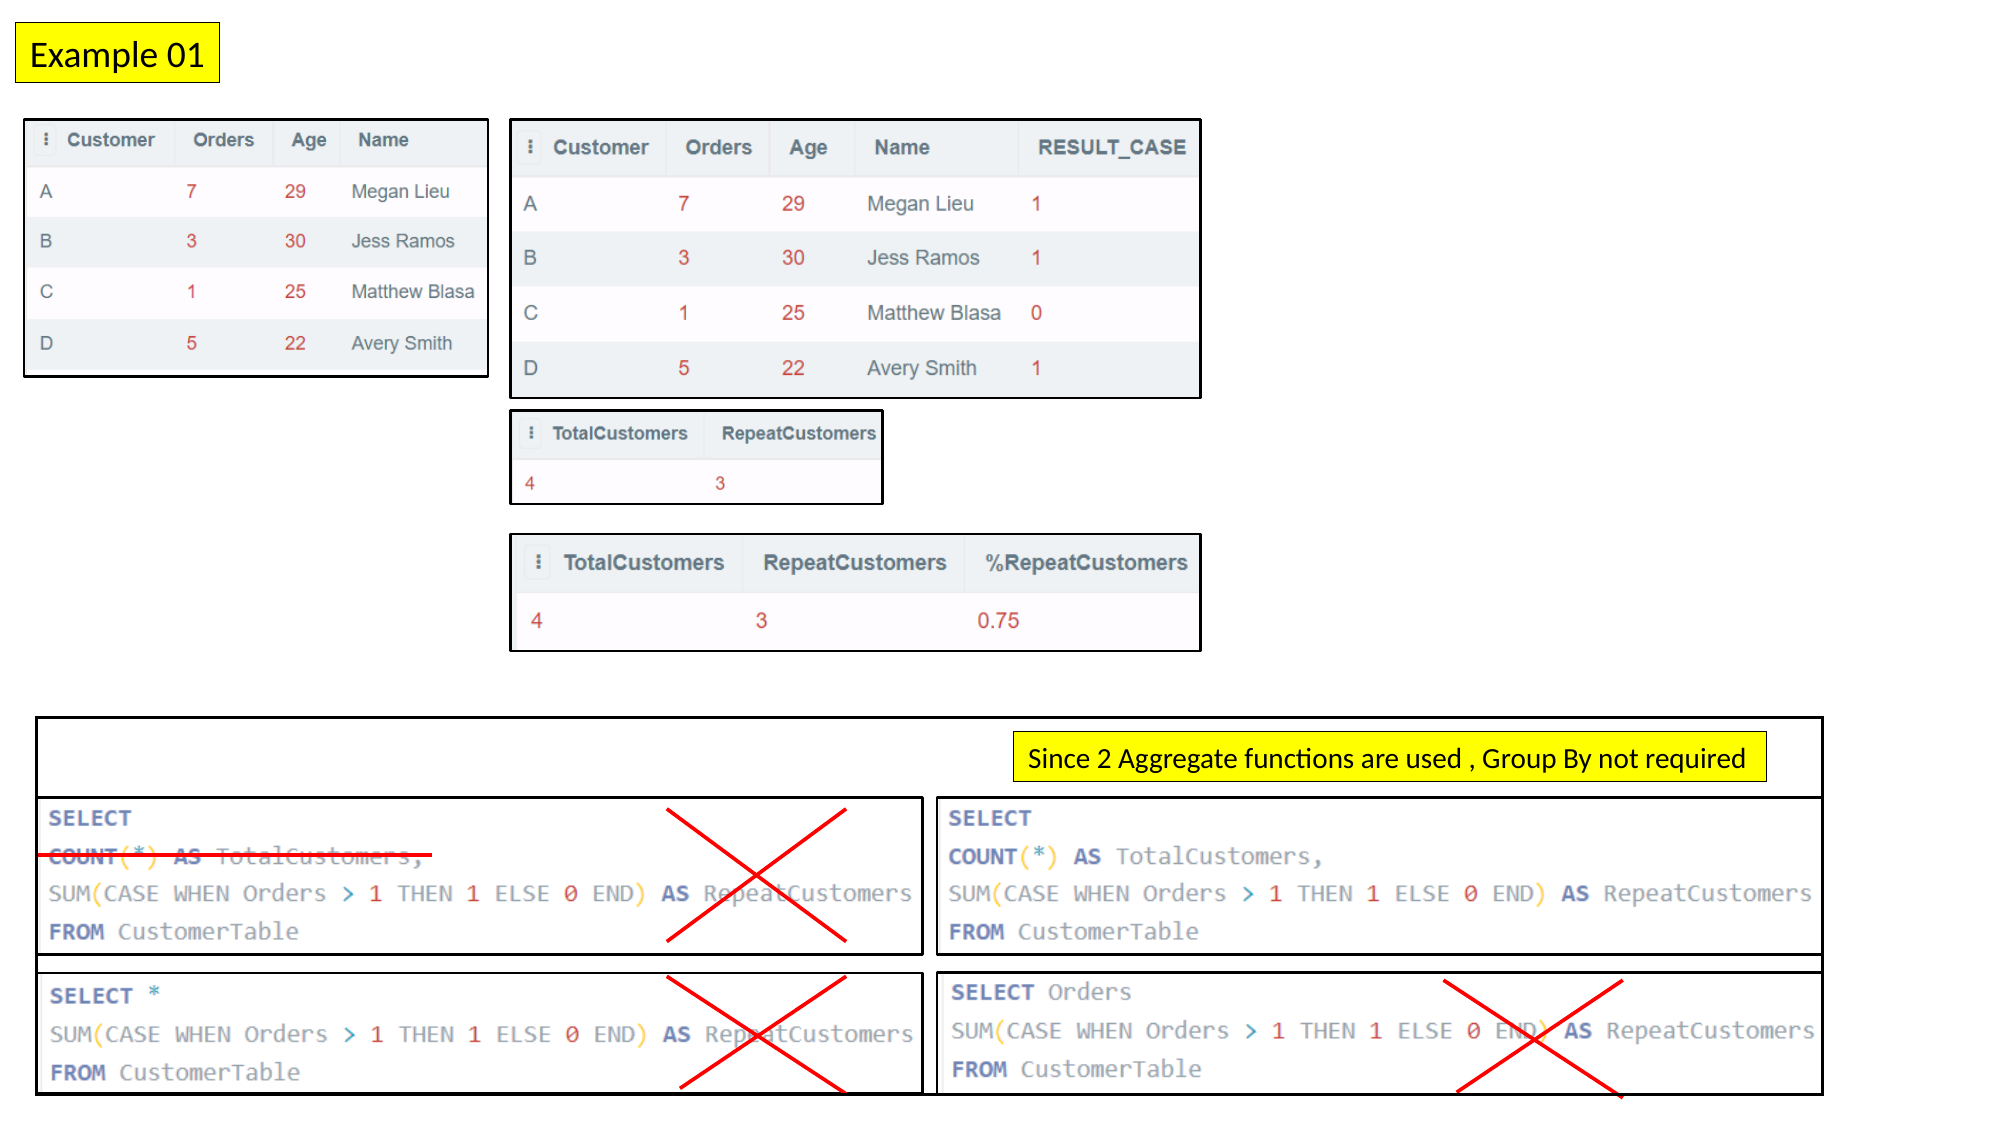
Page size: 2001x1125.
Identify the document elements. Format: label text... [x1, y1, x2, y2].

picture [38, 974, 922, 1092]
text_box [1443, 980, 1623, 1098]
picture [938, 973, 1822, 1093]
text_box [1456, 980, 1623, 1093]
picture [25, 120, 487, 375]
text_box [666, 808, 847, 942]
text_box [666, 976, 847, 1094]
picture [38, 799, 922, 954]
text_box [36, 716, 1824, 1095]
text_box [679, 976, 847, 1089]
picture [511, 535, 1200, 650]
picture [511, 411, 882, 503]
picture [511, 120, 1200, 397]
picture [938, 799, 1822, 954]
text_box Example 01 [15, 22, 220, 83]
